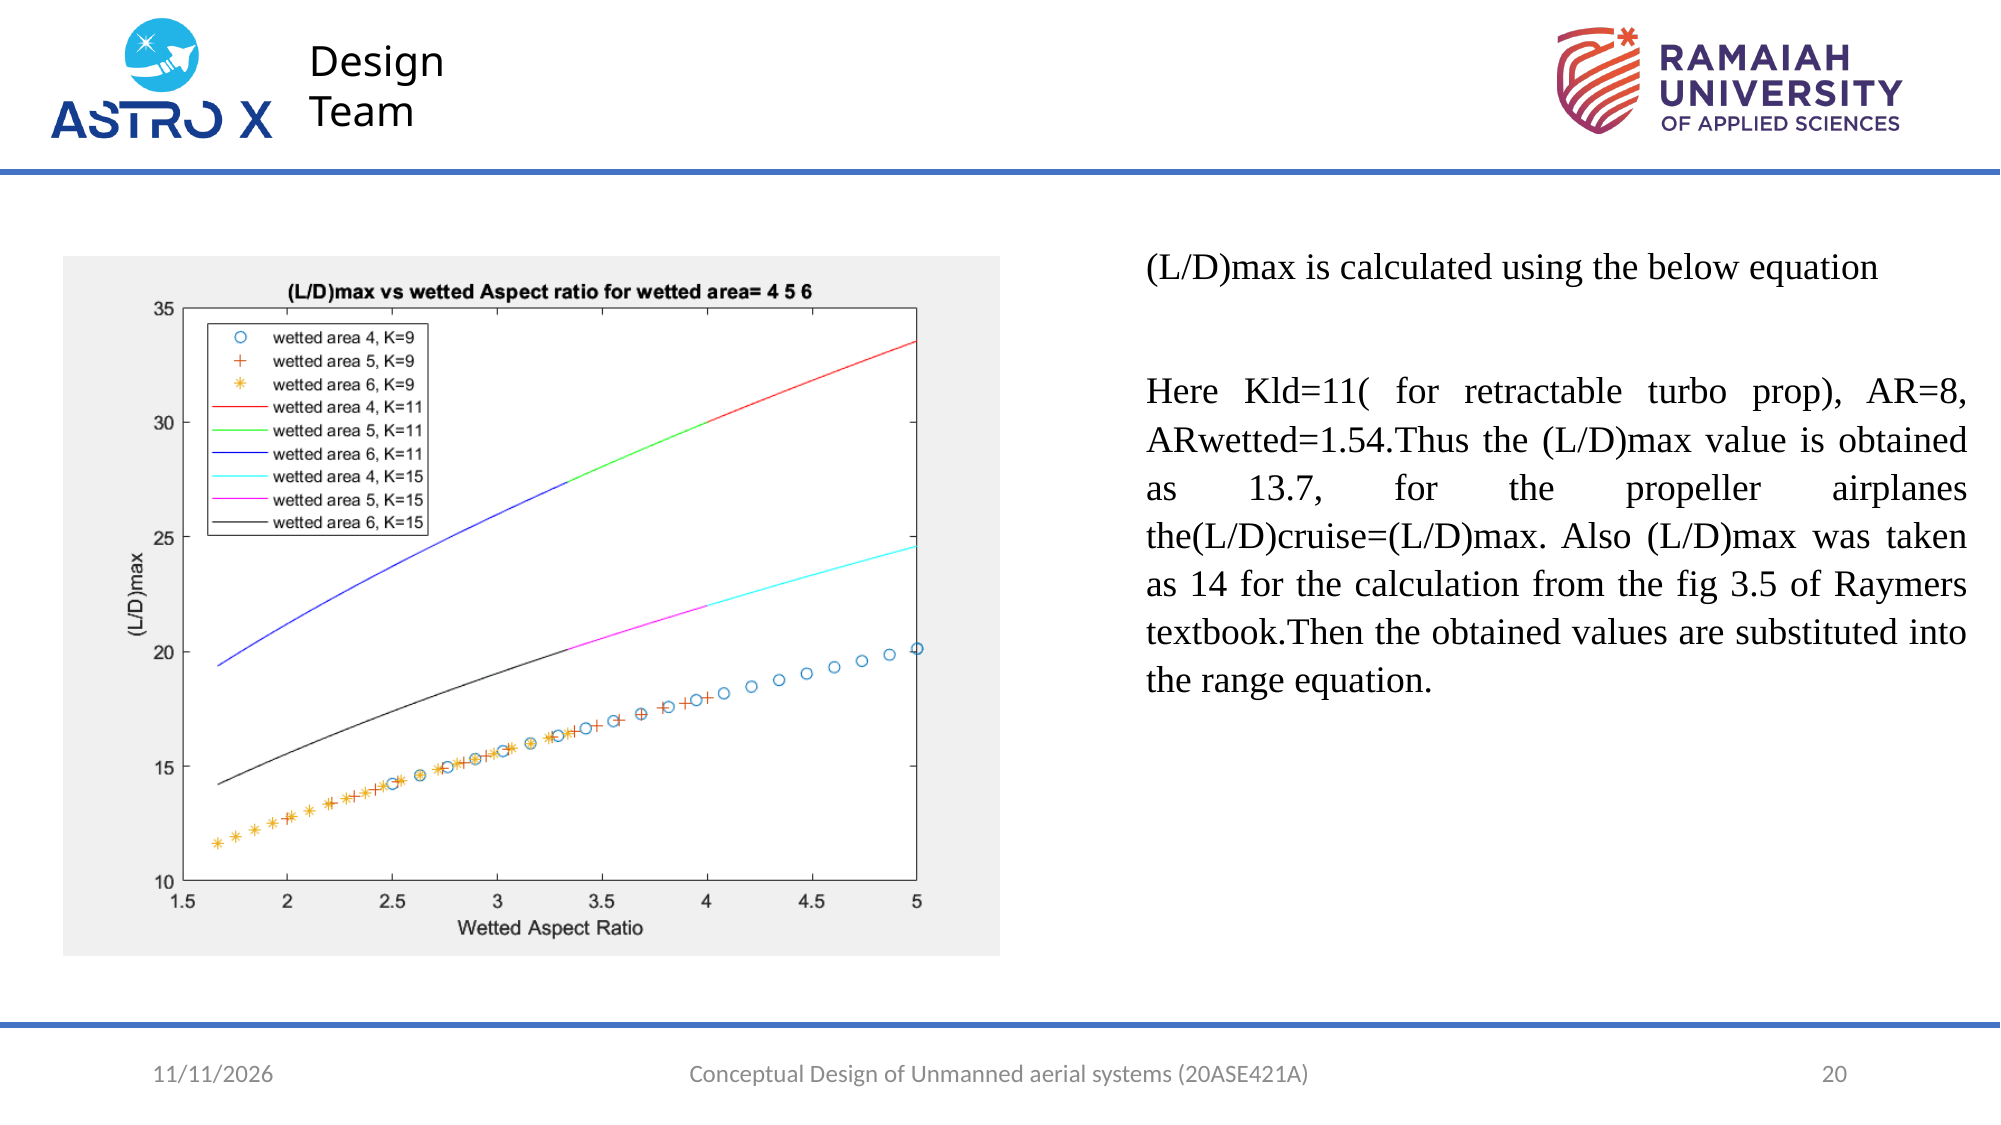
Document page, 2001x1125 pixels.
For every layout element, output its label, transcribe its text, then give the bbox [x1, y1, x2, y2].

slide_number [137, 1042, 373, 1103]
picture [44, 13, 280, 145]
footer Conceptual Design of Unmanned aerial systems (20ASE421A) [662, 1042, 1338, 1103]
picture [1557, 27, 1903, 134]
text_box Design Team [294, 27, 530, 142]
picture [63, 256, 1001, 956]
slide_number 20 [1412, 1042, 1863, 1103]
